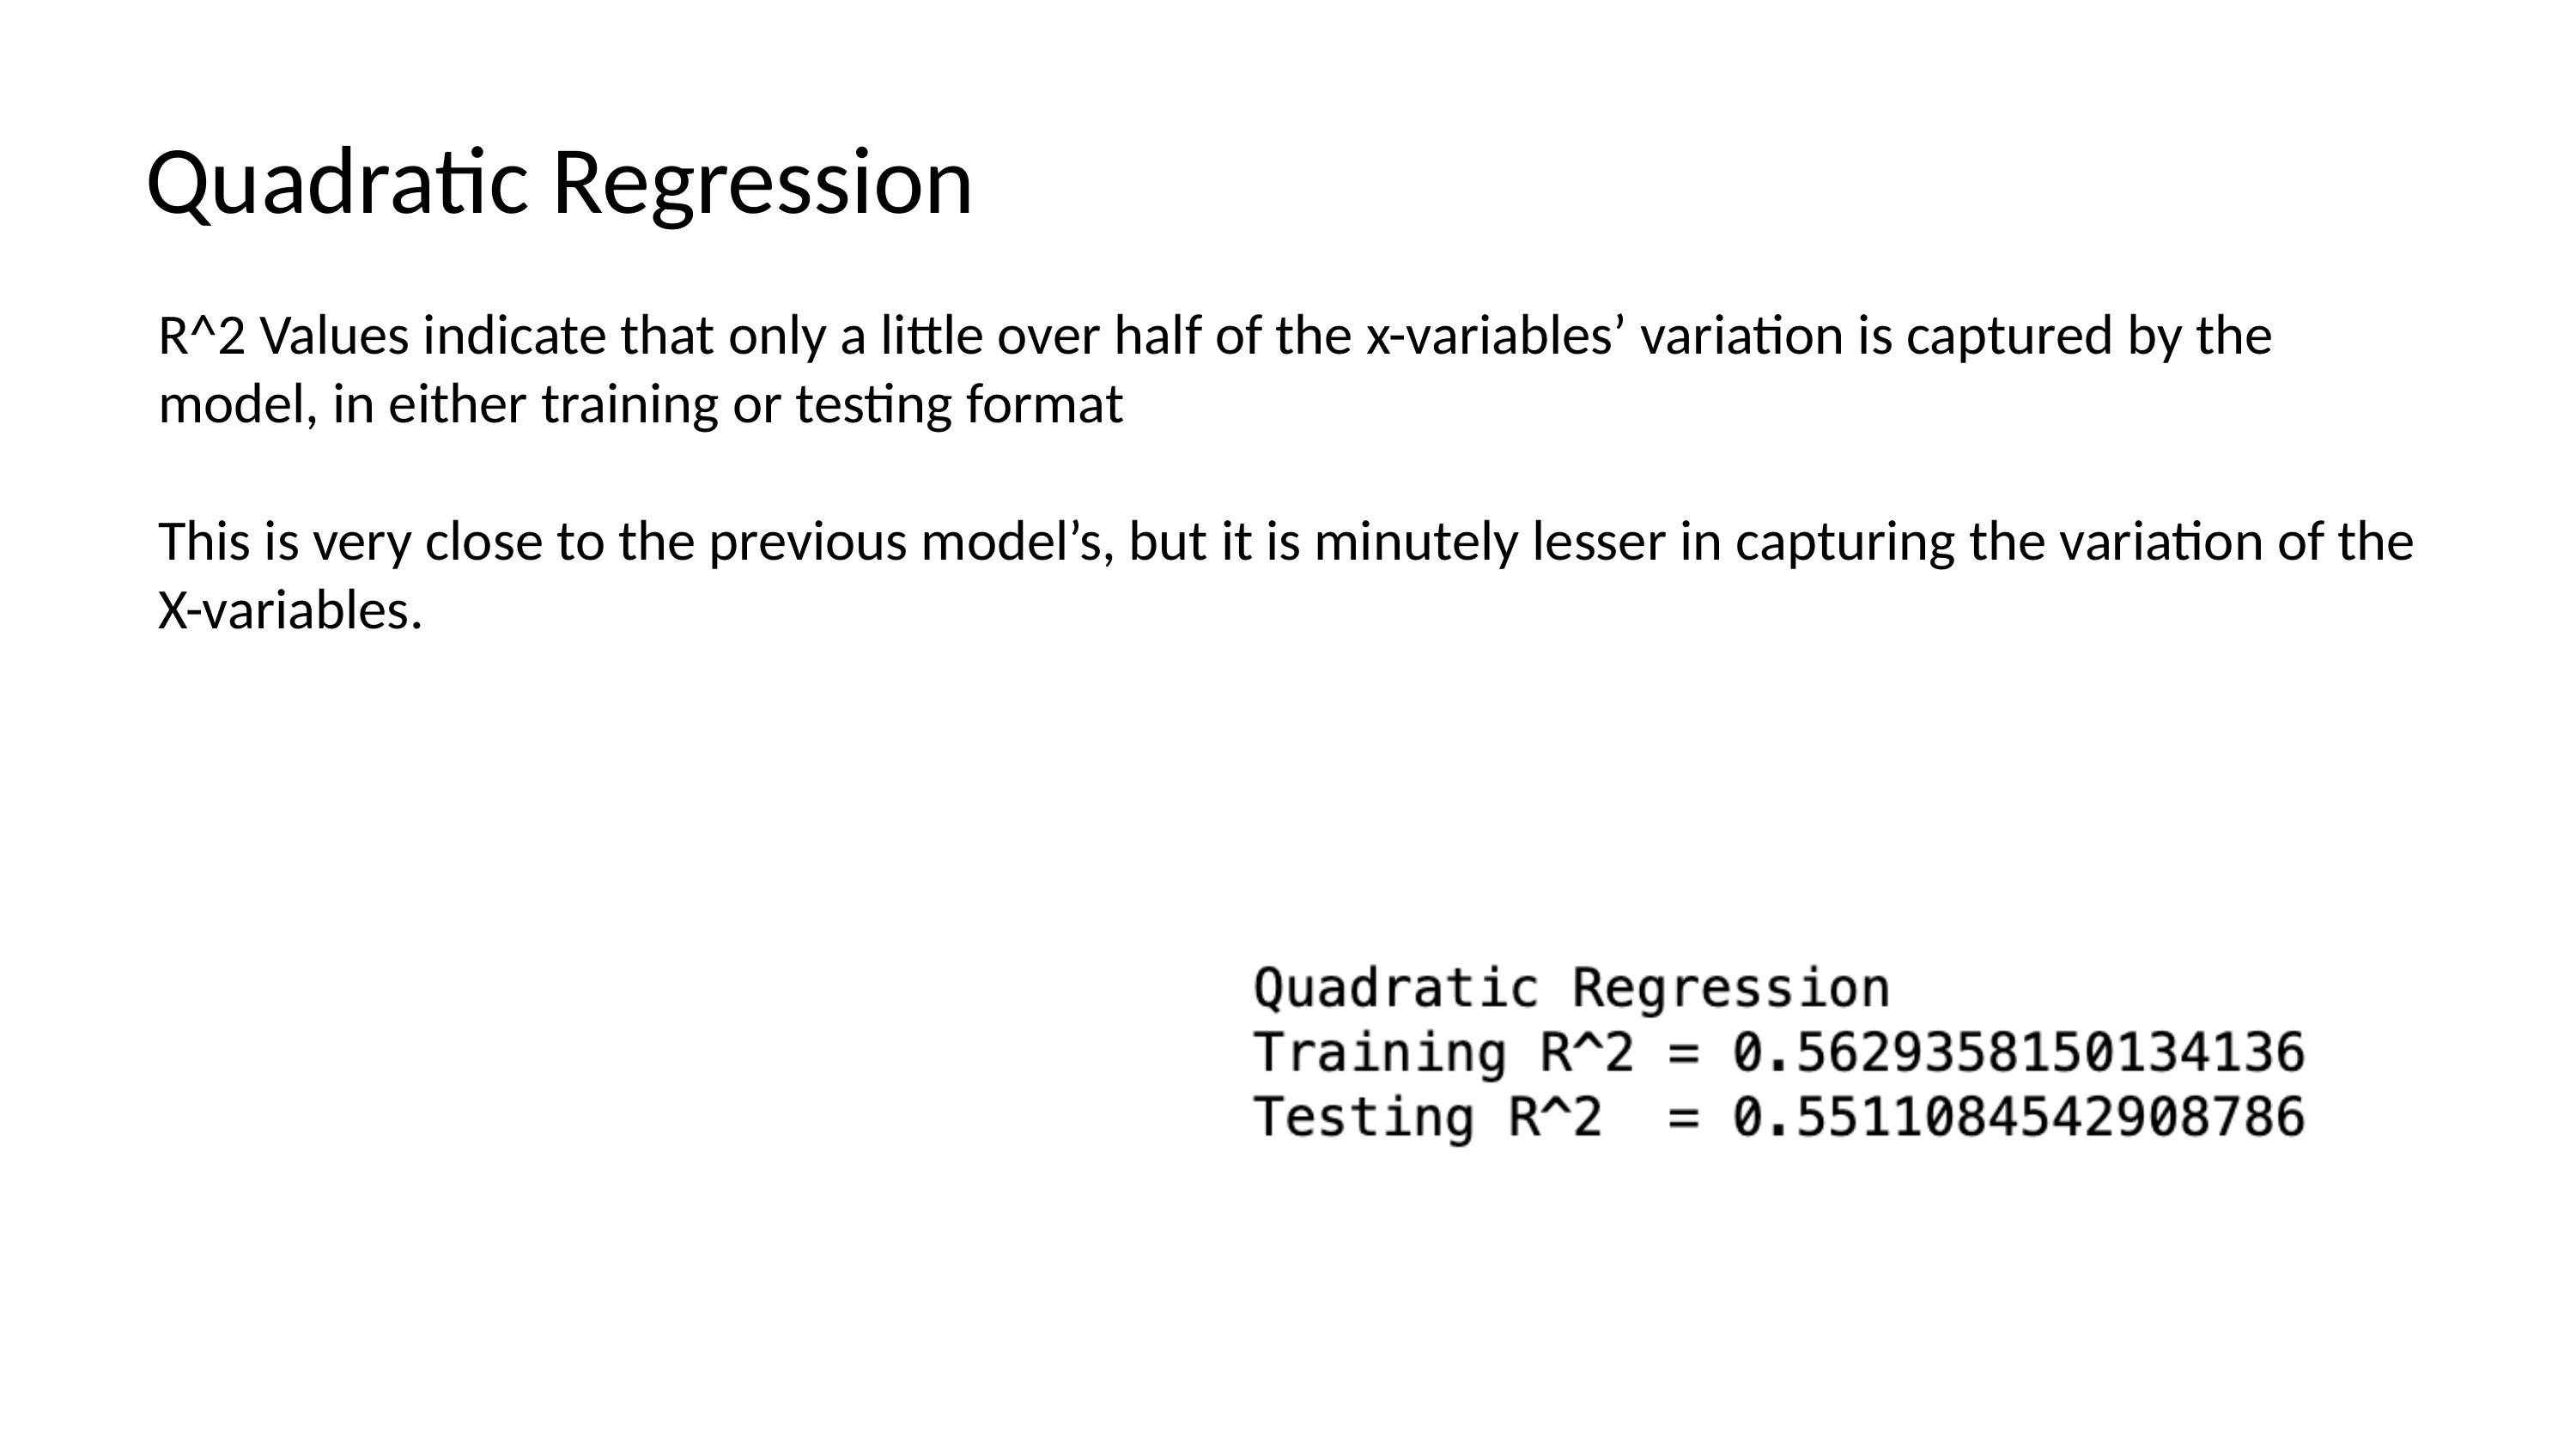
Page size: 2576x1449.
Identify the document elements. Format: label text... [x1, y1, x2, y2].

text_box R^2 Values indicate that only a little over half of the x-variables’ variation is captured by the model, in either training or testing format This is very close to the previous model’s, but it is minutely lesser in capturing the variation of the X-variables. [145, 283, 2438, 985]
text_box Quadratic Regression [132, 104, 2431, 316]
picture [1229, 946, 2343, 1207]
